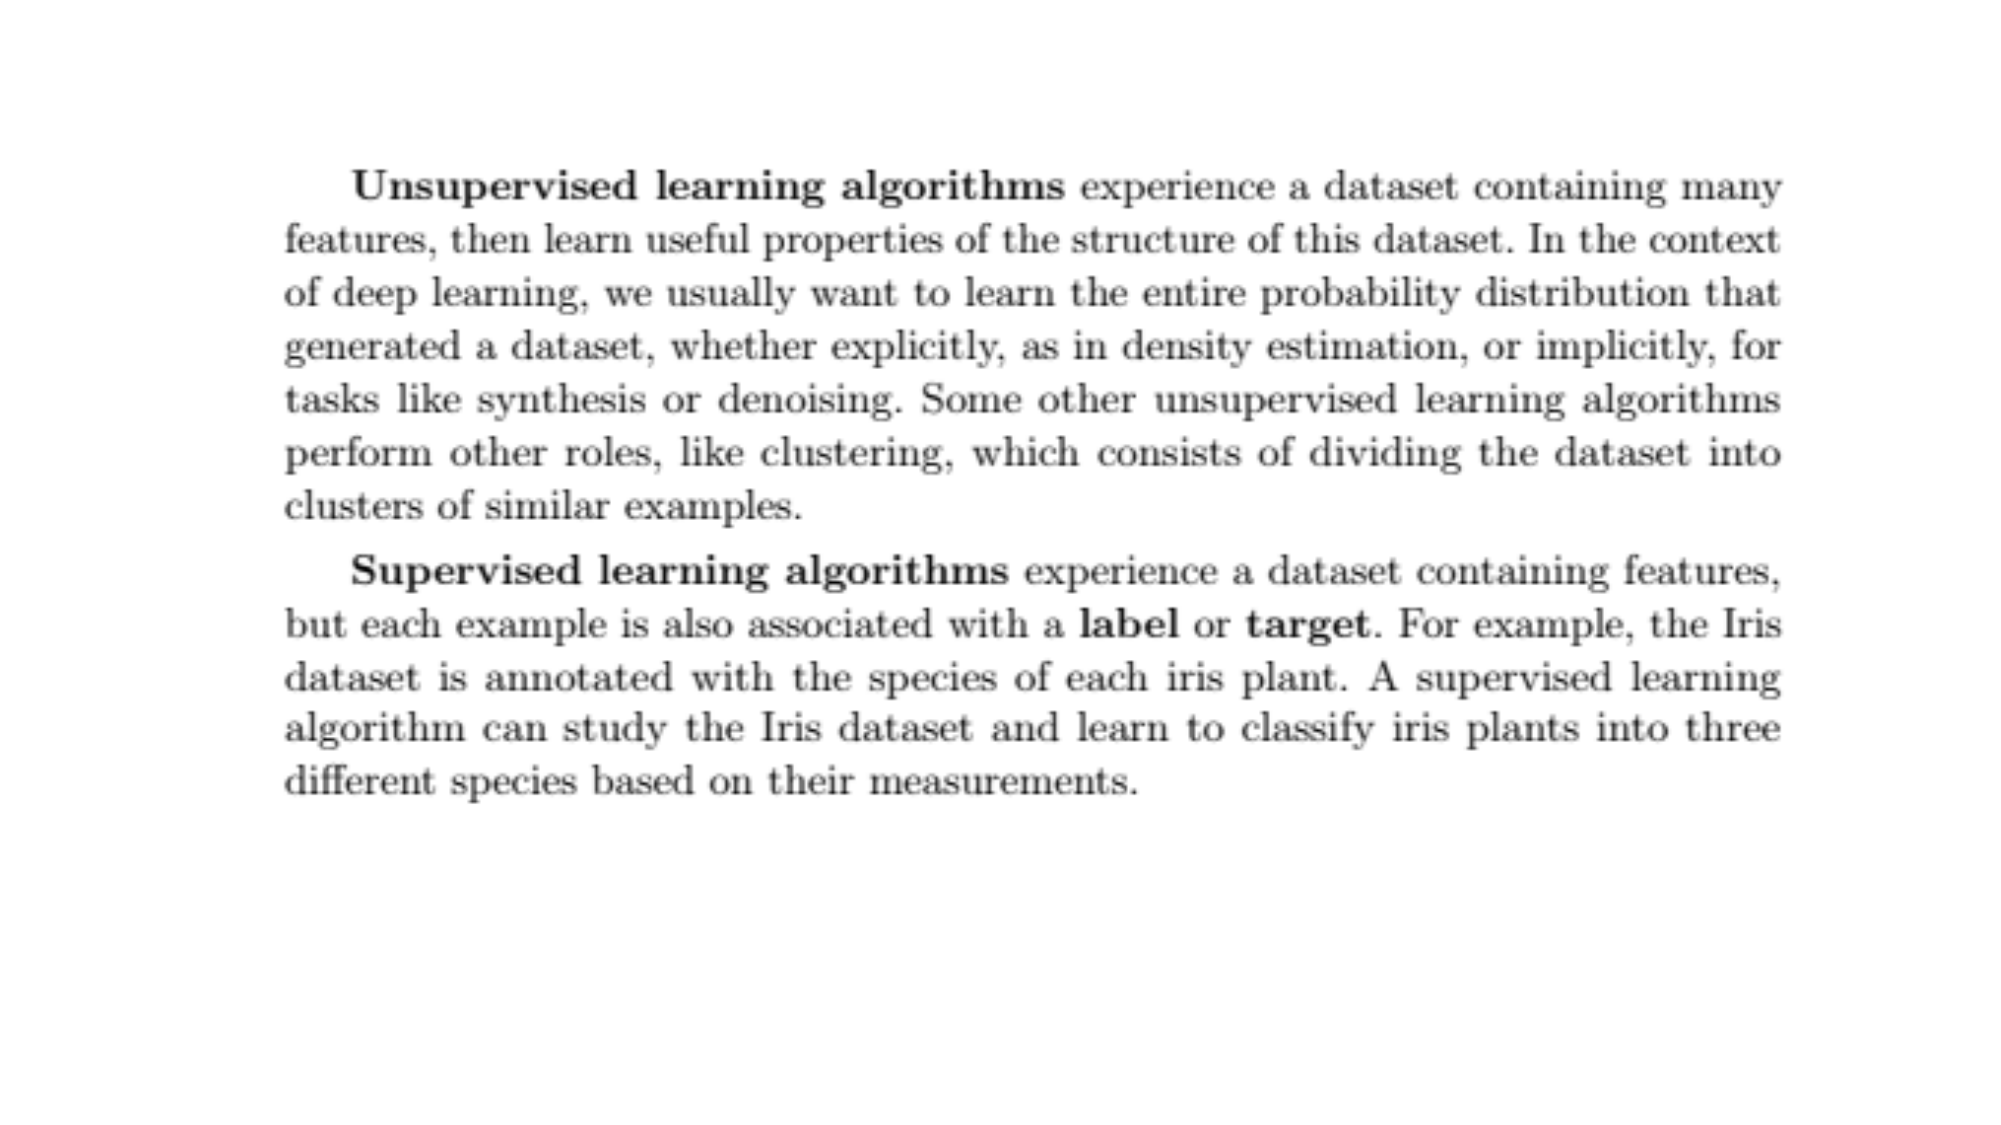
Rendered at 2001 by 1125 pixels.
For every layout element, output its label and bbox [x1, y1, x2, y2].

picture [262, 150, 1796, 807]
